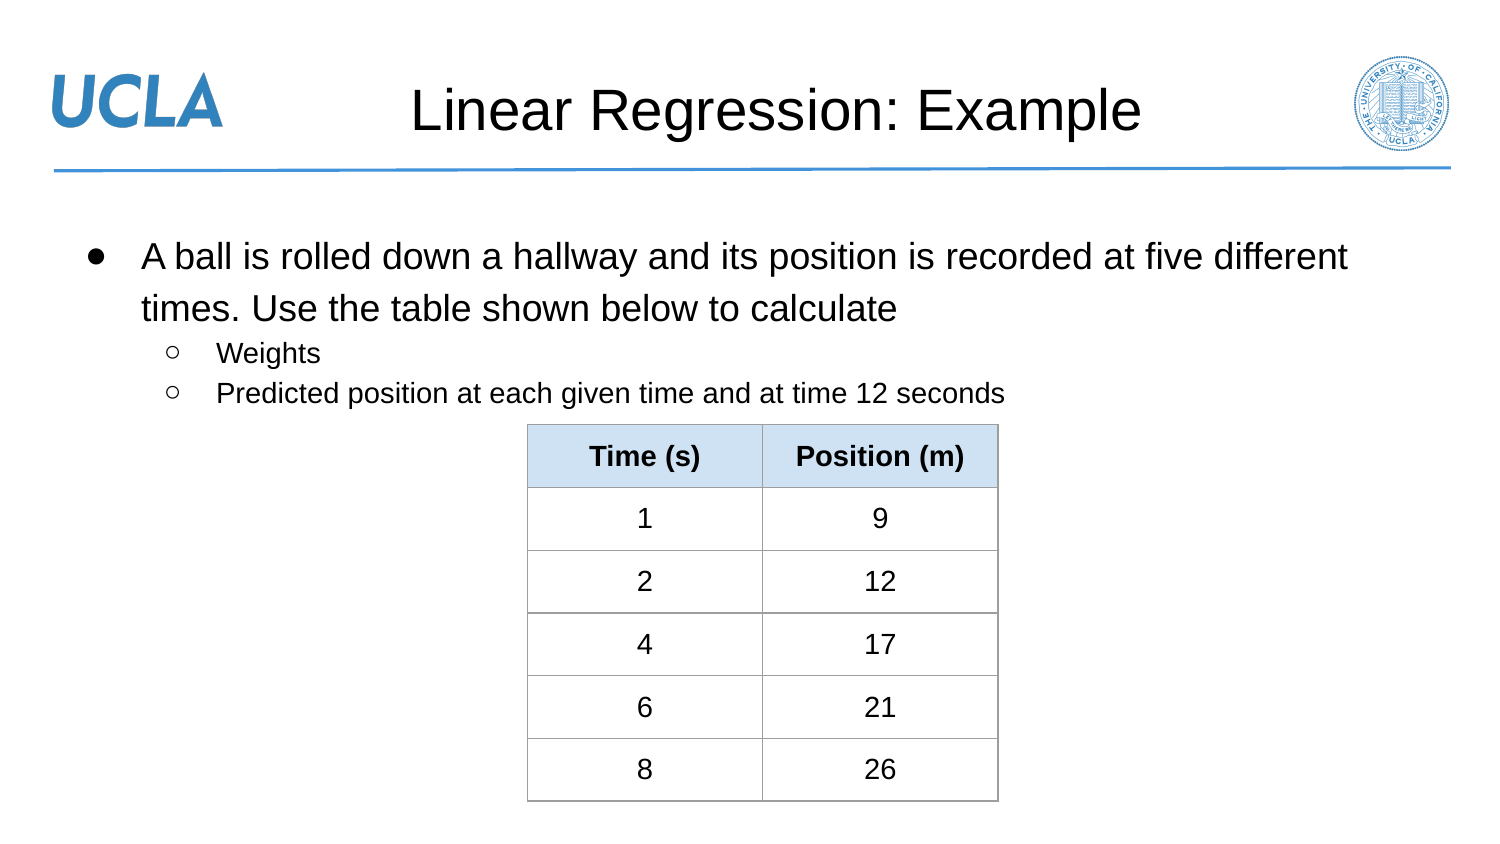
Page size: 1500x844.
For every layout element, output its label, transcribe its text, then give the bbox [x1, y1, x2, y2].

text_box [53, 167, 1452, 171]
list A ball is rolled down a hallway and its position is recorded at five different times. Use the table shown below to calculate Weights Predicted position at each given time and at time 12 seconds [51, 210, 1449, 802]
table_header Time (s) [528, 425, 762, 487]
picture [50, 70, 224, 129]
title Linear Regression: Example [228, 56, 1327, 151]
table_cell 9 [763, 488, 997, 550]
table_header Position (m) [763, 425, 997, 487]
table_cell 4 [528, 614, 762, 675]
table_cell 1 [528, 488, 762, 550]
table_cell 2 [528, 551, 762, 612]
picture [1354, 56, 1450, 152]
table_cell 8 [528, 739, 762, 800]
table_cell 26 [763, 739, 997, 800]
table_cell 17 [763, 614, 997, 675]
table_cell 21 [763, 676, 997, 738]
table_cell 6 [528, 676, 762, 738]
table_cell 12 [763, 551, 997, 612]
